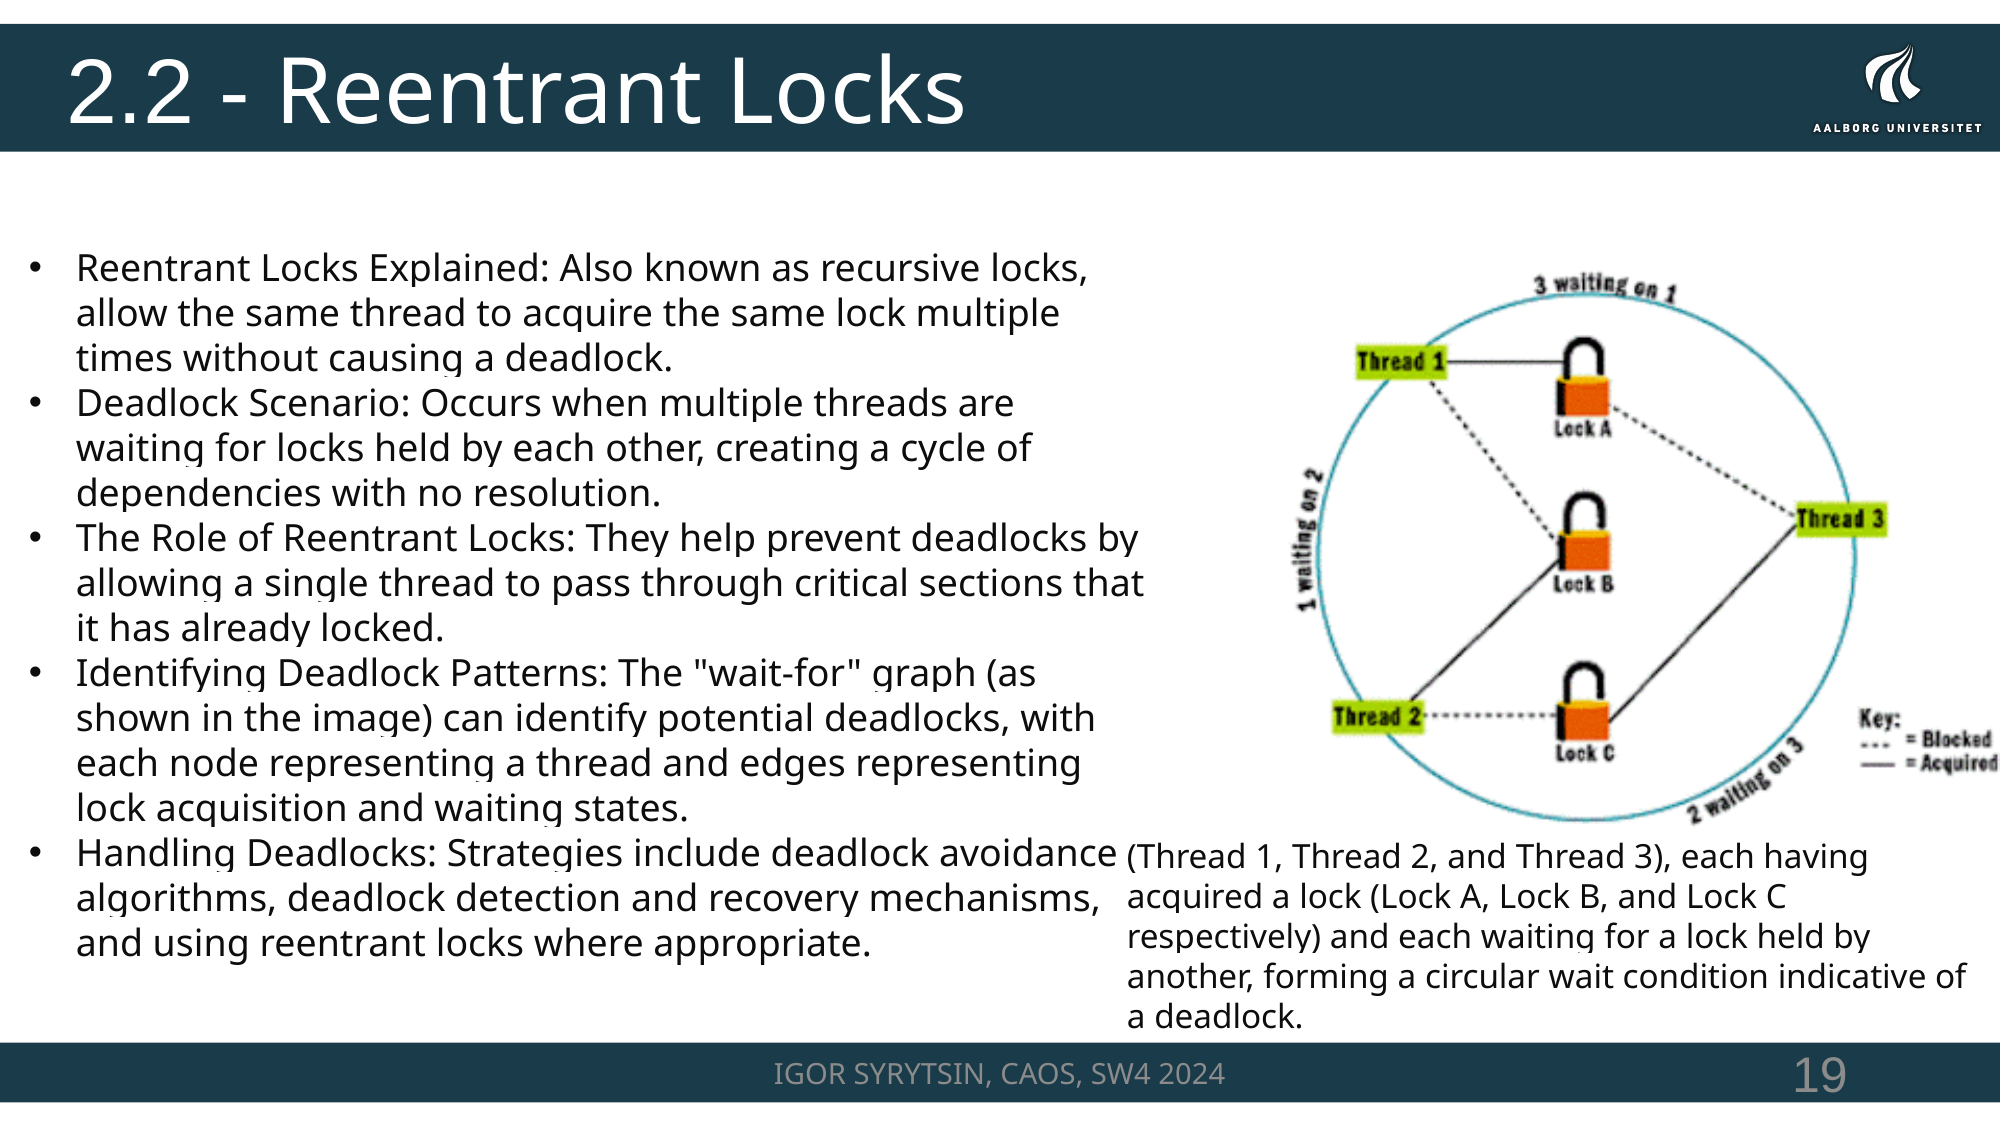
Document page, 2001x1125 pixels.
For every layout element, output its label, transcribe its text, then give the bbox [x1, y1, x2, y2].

picture [1799, 30, 1995, 146]
picture [1166, 190, 2000, 925]
text_box Reentrant Locks Explained: Also known as recursive locks, allow the same thread to acquire the same lock multiple times without causing a deadlock. Deadlock Scenario: Occurs when multiple threads are waiting for locks held by each other, creating a cycle of dependencies with no resolution. The Role of Reentrant Locks: They help prevent deadlocks by allowing a single thread to pass through critical sections that it has already locked. Identifying Deadlock Patterns: The "wait-for" graph (as shown in the image) can identify potential deadlocks, with each node representing a thread and edges representing lock acquisition and waiting states. Handling Deadlocks: Strategies include deadlock avoidance algorithms, deadlock detection and recovery mechanisms, and using reentrant locks where appropriate. [14, 236, 1166, 1017]
text_box (Thread 1, Thread 2, and Thread 3), each having acquired a lock (Lock A, Lock B, and Lock C respectively) and each waiting for a lock held by another, forming a circular wait condition indicative of a deadlock. [1112, 828, 1986, 1043]
title 2.2 - Reentrant Locks [52, 36, 1778, 140]
text_box IGOR SYRYTSIN, CAOS, SW4 2024 [662, 1042, 1338, 1103]
